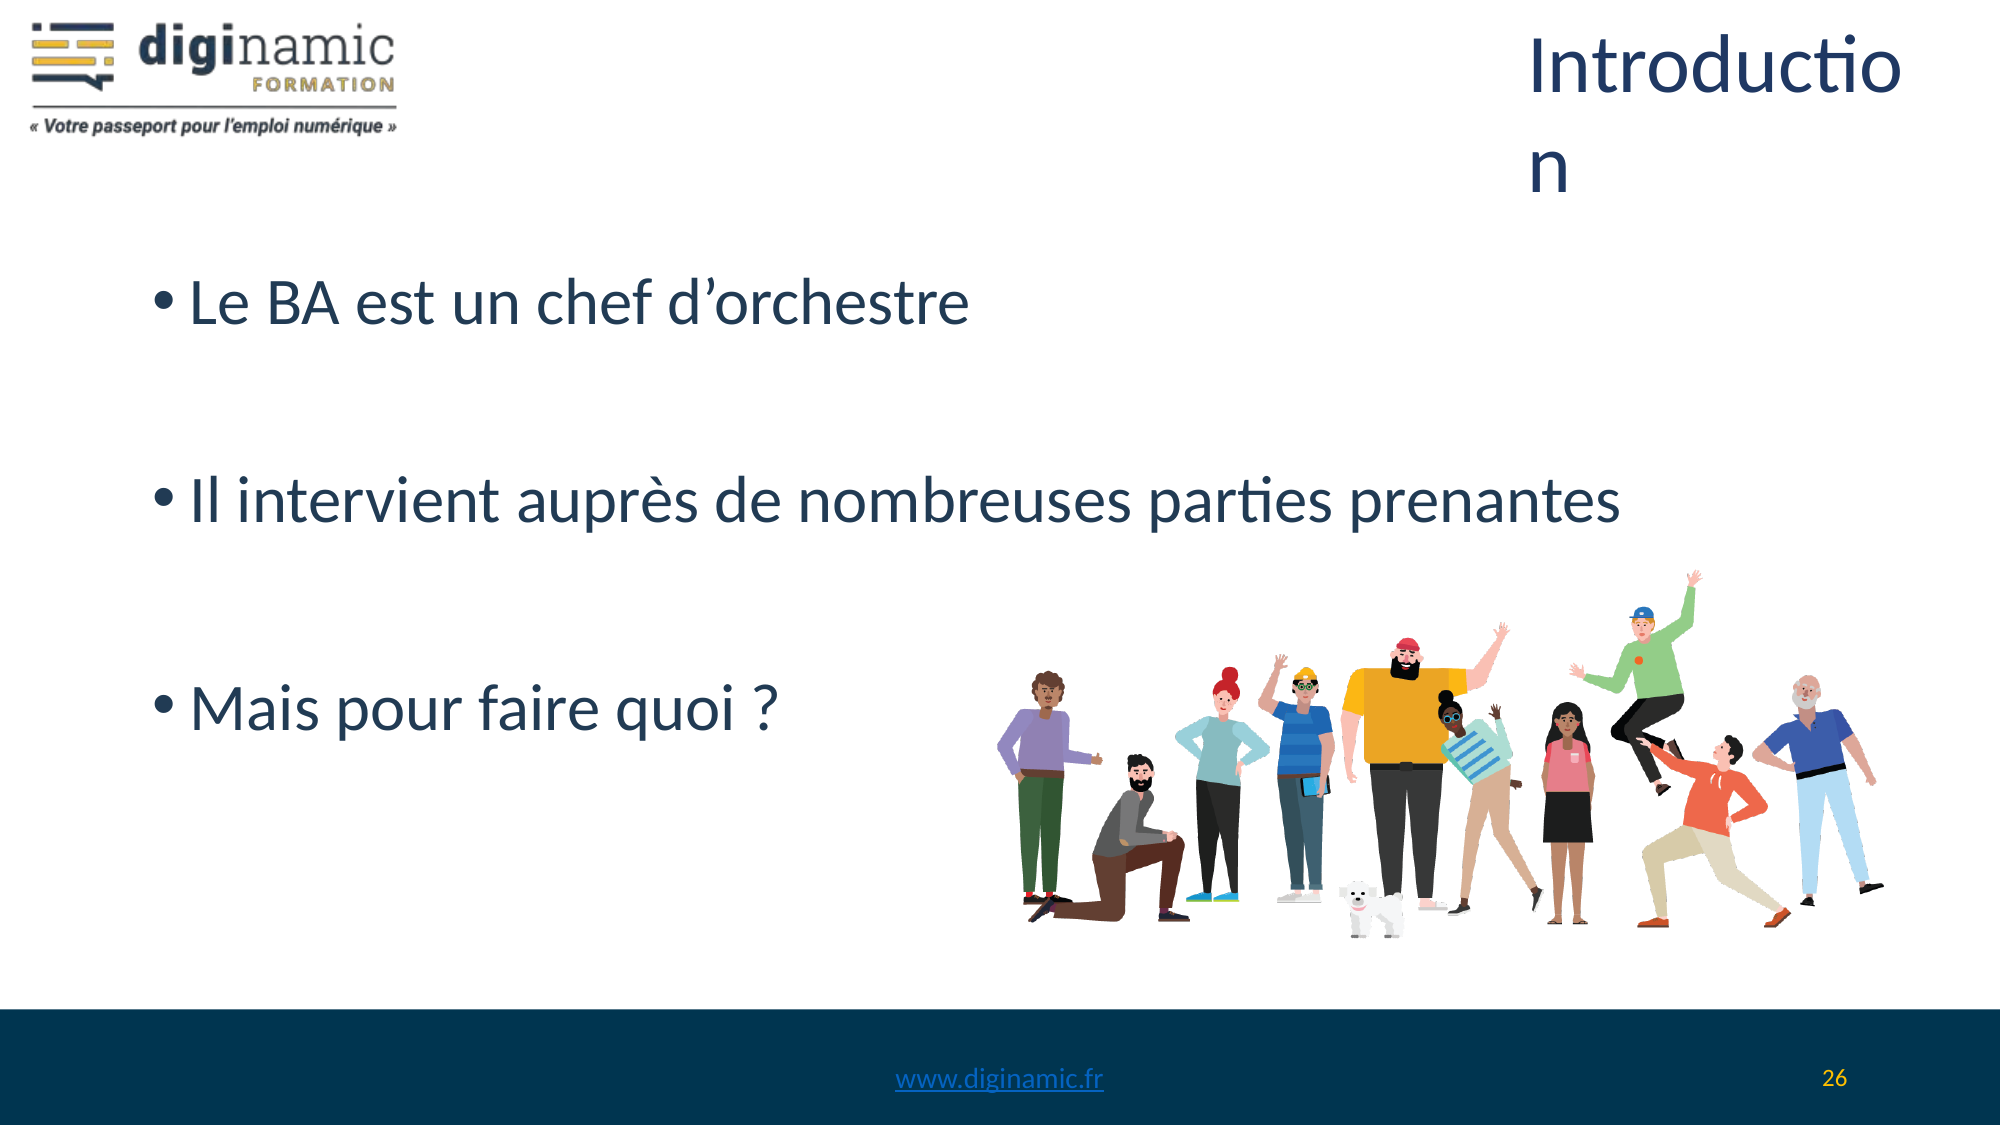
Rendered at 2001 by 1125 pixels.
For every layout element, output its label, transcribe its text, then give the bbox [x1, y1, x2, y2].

picture [15, 20, 414, 138]
slide_number ‹#› [1817, 1060, 1852, 1125]
footer www.diginamic.fr [893, 1058, 1107, 1125]
text_box Le BA est un chef d’orchestre Il intervient auprès de nombreuses parties prenantes Mais pour faire quoi ? [150, 249, 1794, 744]
picture [987, 567, 1891, 942]
title Introduction [1524, 7, 1947, 210]
